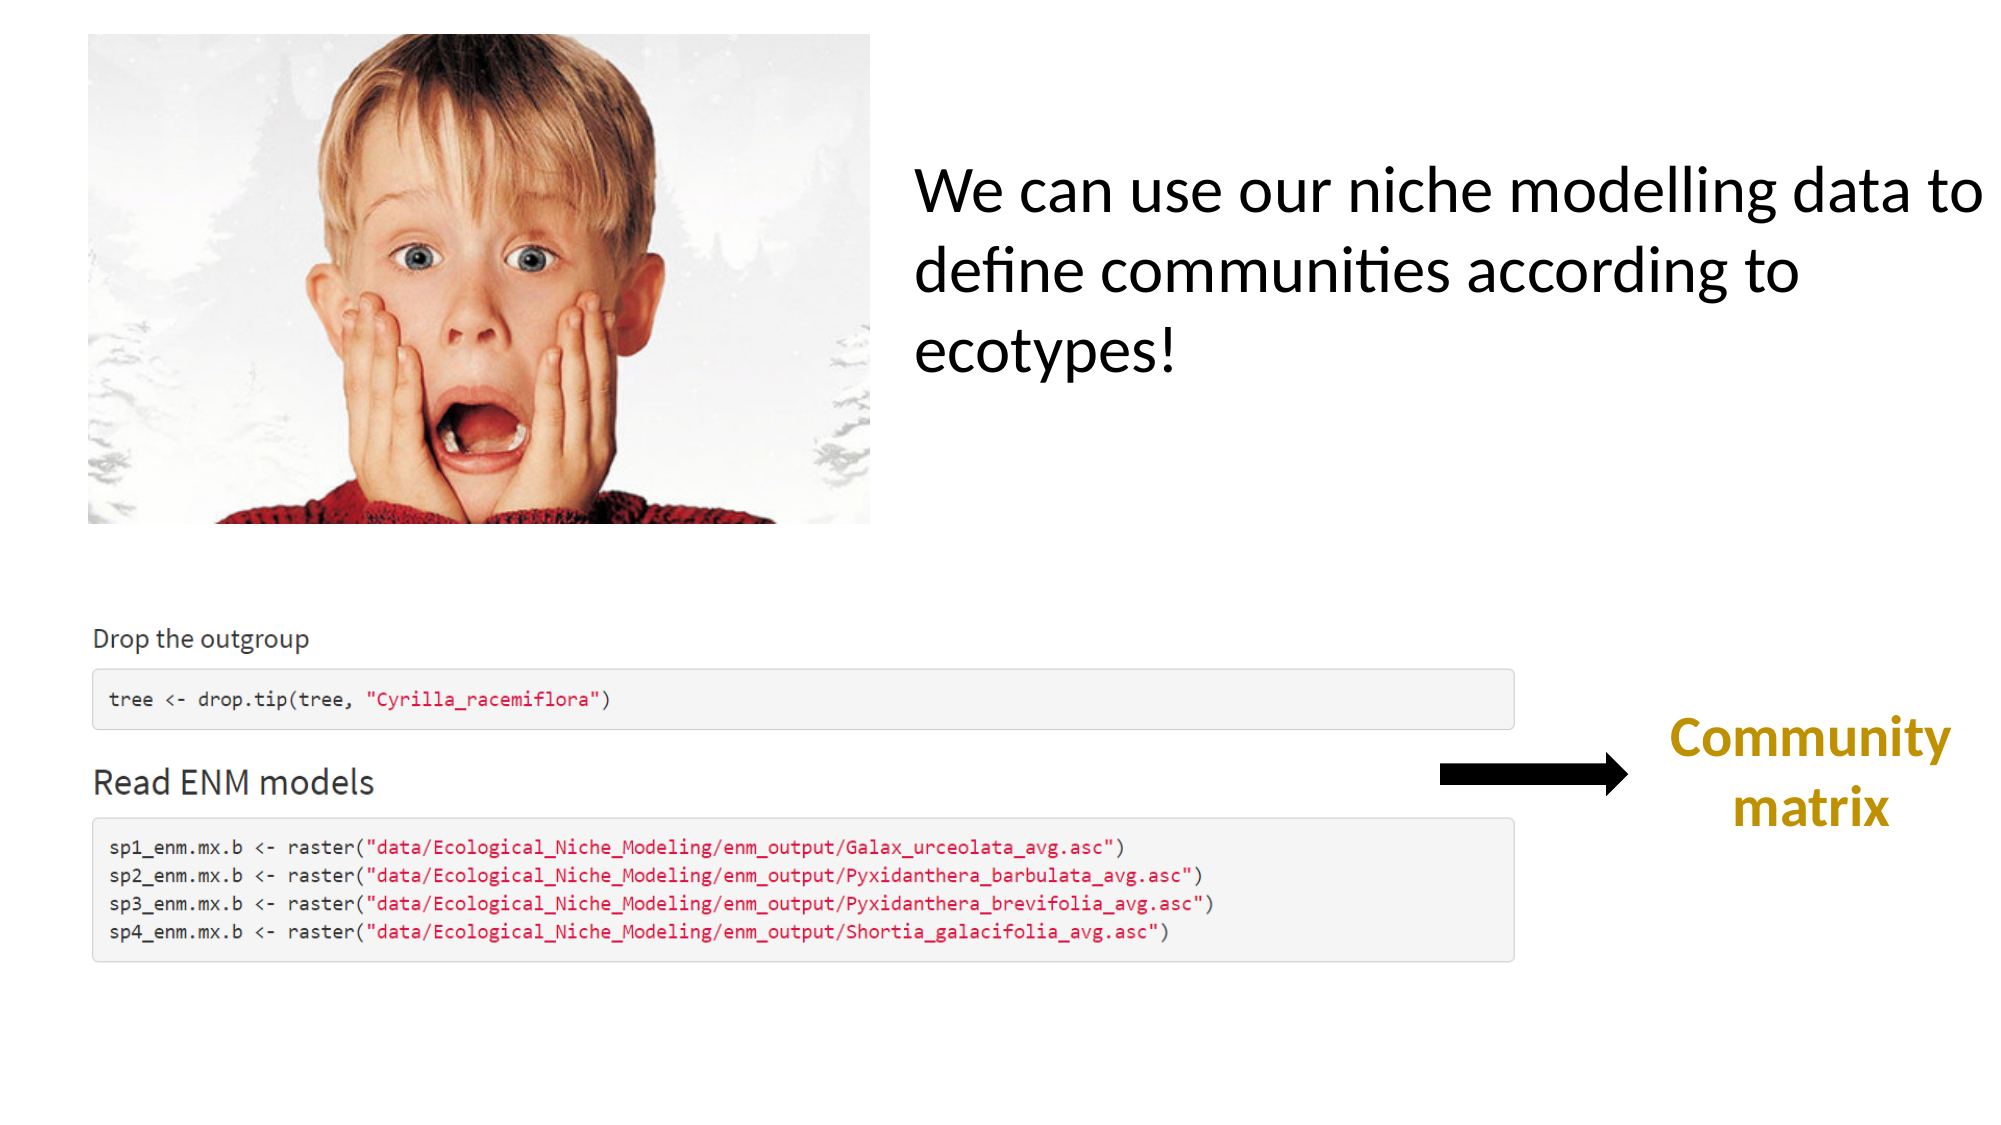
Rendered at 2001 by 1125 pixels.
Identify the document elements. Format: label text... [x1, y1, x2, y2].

picture [88, 34, 870, 524]
text_box We can use our niche modelling data to define communities according to ecotypes! [899, 138, 2000, 393]
text_box Community matrix [1645, 691, 1978, 846]
picture [69, 600, 1534, 967]
text_box [1534, 752, 1629, 797]
